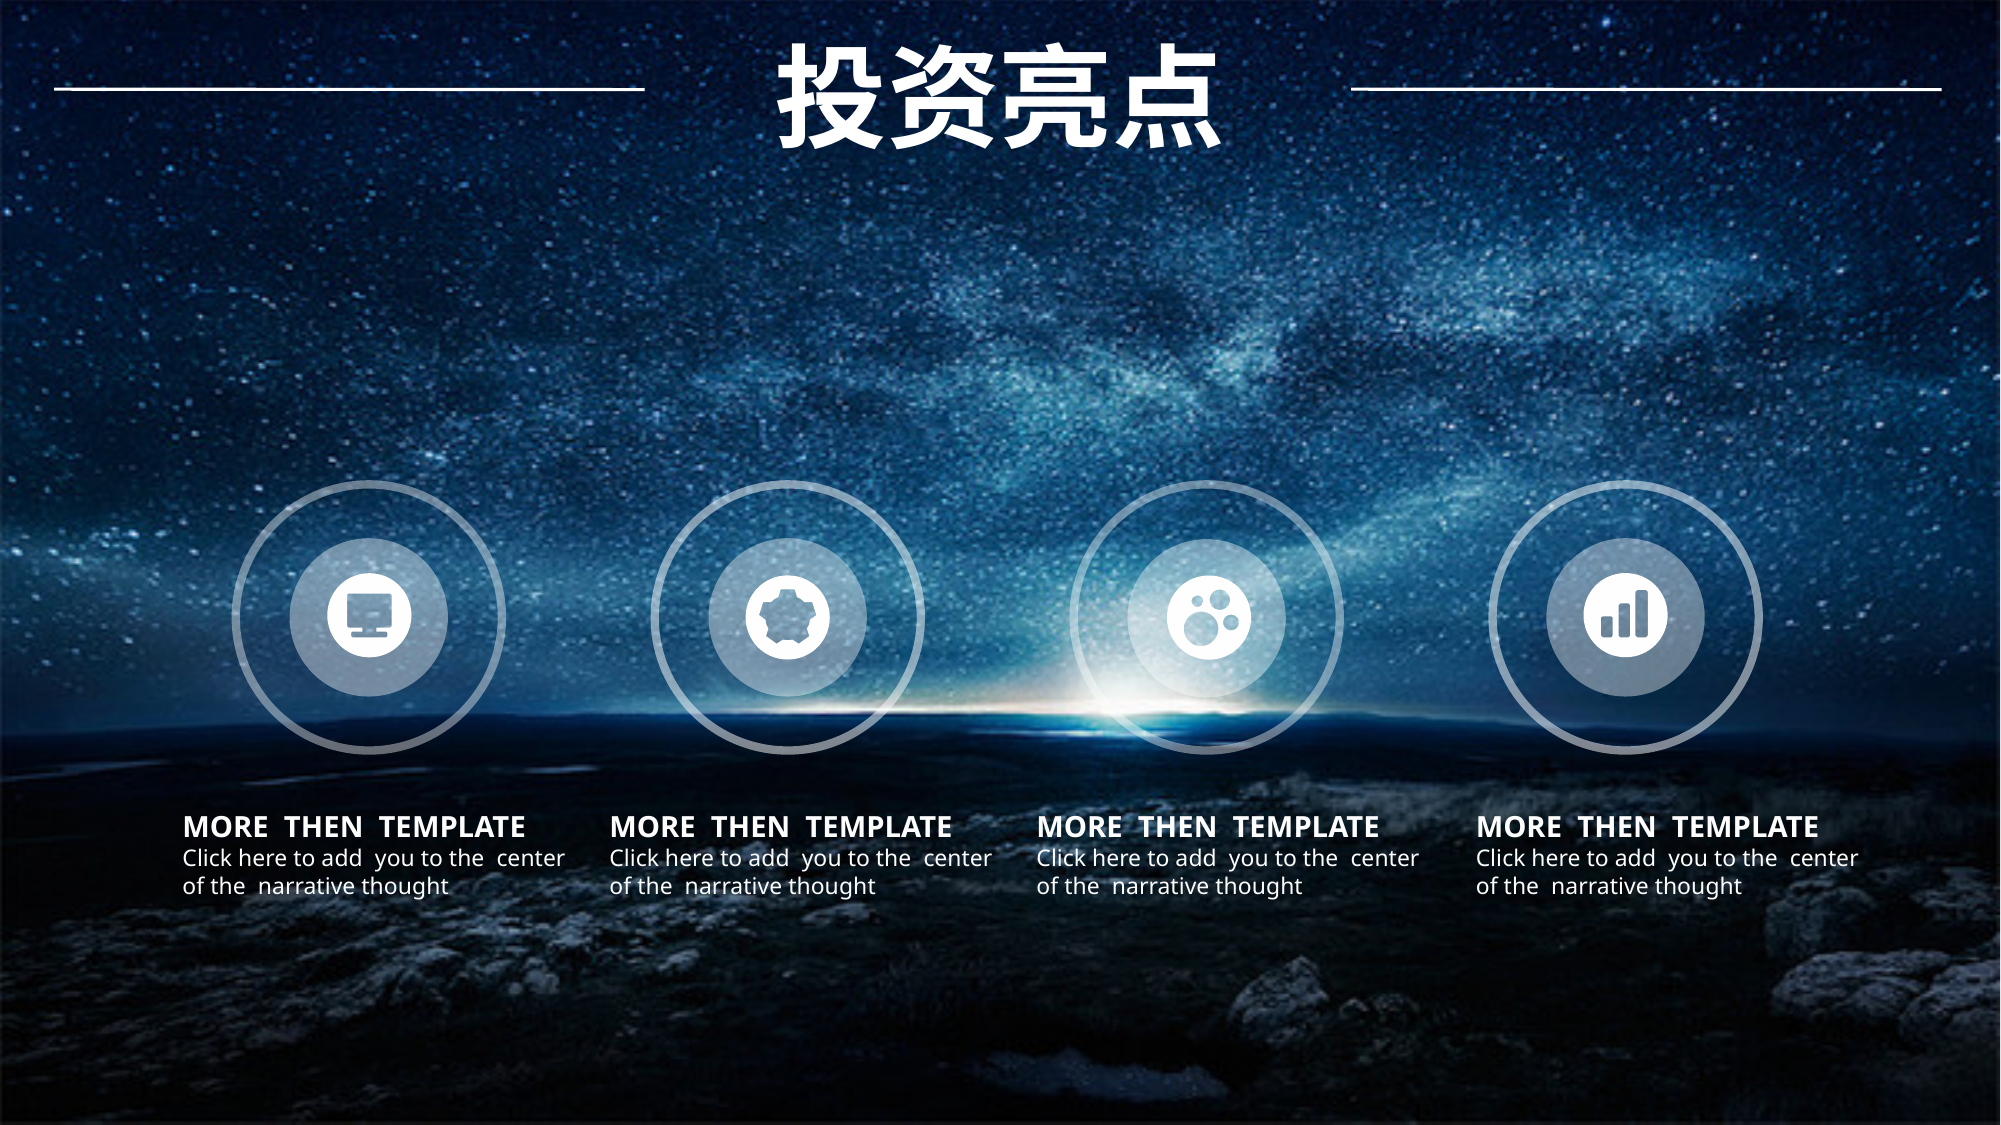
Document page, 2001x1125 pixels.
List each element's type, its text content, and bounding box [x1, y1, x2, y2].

text_box [707, 537, 868, 698]
text_box [1166, 575, 1252, 660]
text_box [1126, 538, 1287, 699]
text_box 投资亮点 [760, 19, 1240, 170]
text_box [1583, 573, 1668, 658]
text_box [1491, 483, 1760, 752]
text_box MORE THEN TEMPLATE Click here to add you to the center of the narrative thought [594, 801, 1008, 906]
text_box [1545, 537, 1706, 698]
picture [0, 0, 2001, 1125]
text_box [288, 537, 449, 698]
text_box [1072, 483, 1341, 752]
text_box [653, 483, 922, 752]
text_box MORE THEN TEMPLATE Click here to add you to the center of the narrative thought [1461, 801, 1875, 906]
text_box [327, 573, 412, 658]
text_box [234, 483, 503, 752]
text_box MORE THEN TEMPLATE Click here to add you to the center of the narrative thought [167, 801, 581, 906]
text_box MORE THEN TEMPLATE Click here to add you to the center of the narrative thought [1021, 801, 1435, 906]
text_box [745, 575, 830, 660]
